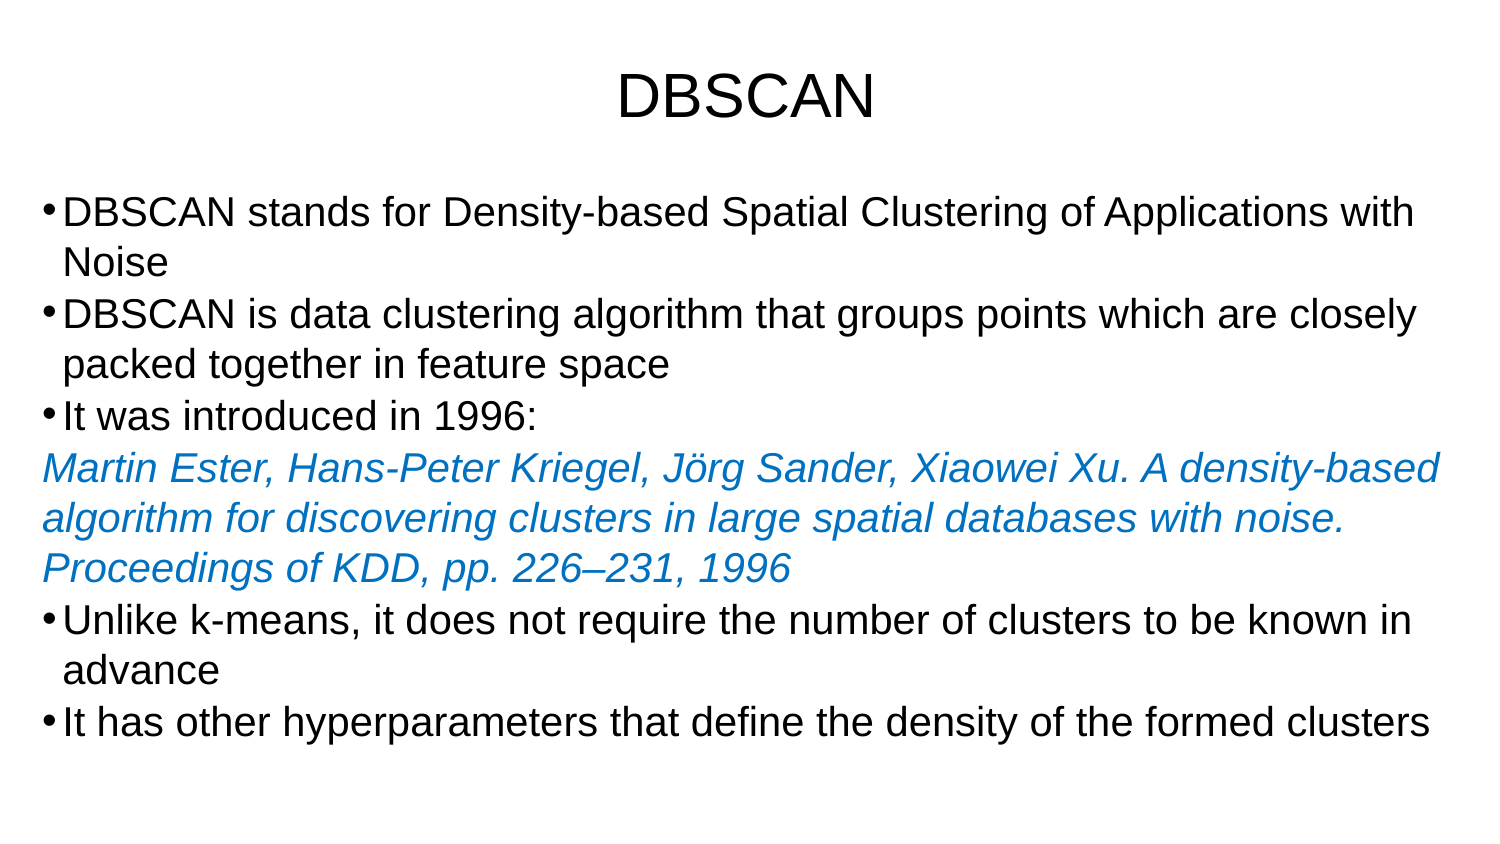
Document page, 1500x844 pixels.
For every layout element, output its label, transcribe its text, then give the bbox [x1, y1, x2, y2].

text_box DBSCAN [24, 21, 1470, 163]
text_box DBSCAN stands for Density-based Spatial Clustering of Applications with Noise DBSCAN is data clustering algorithm that groups points which are closely packed together in feature space It was introduced in 1996: Martin Ester, Hans-Peter Kriegel, Jörg Sander, Xiaowei Xu. A density-based algorithm for discovering clusters in large spatial databases with noise. Proceedings of KDD, pp. 226–231, 1996 Unlike k-means, it does not require the number of clusters to be known in advance It has other hyperparameters that define the density of the formed clusters [42, 184, 1450, 822]
